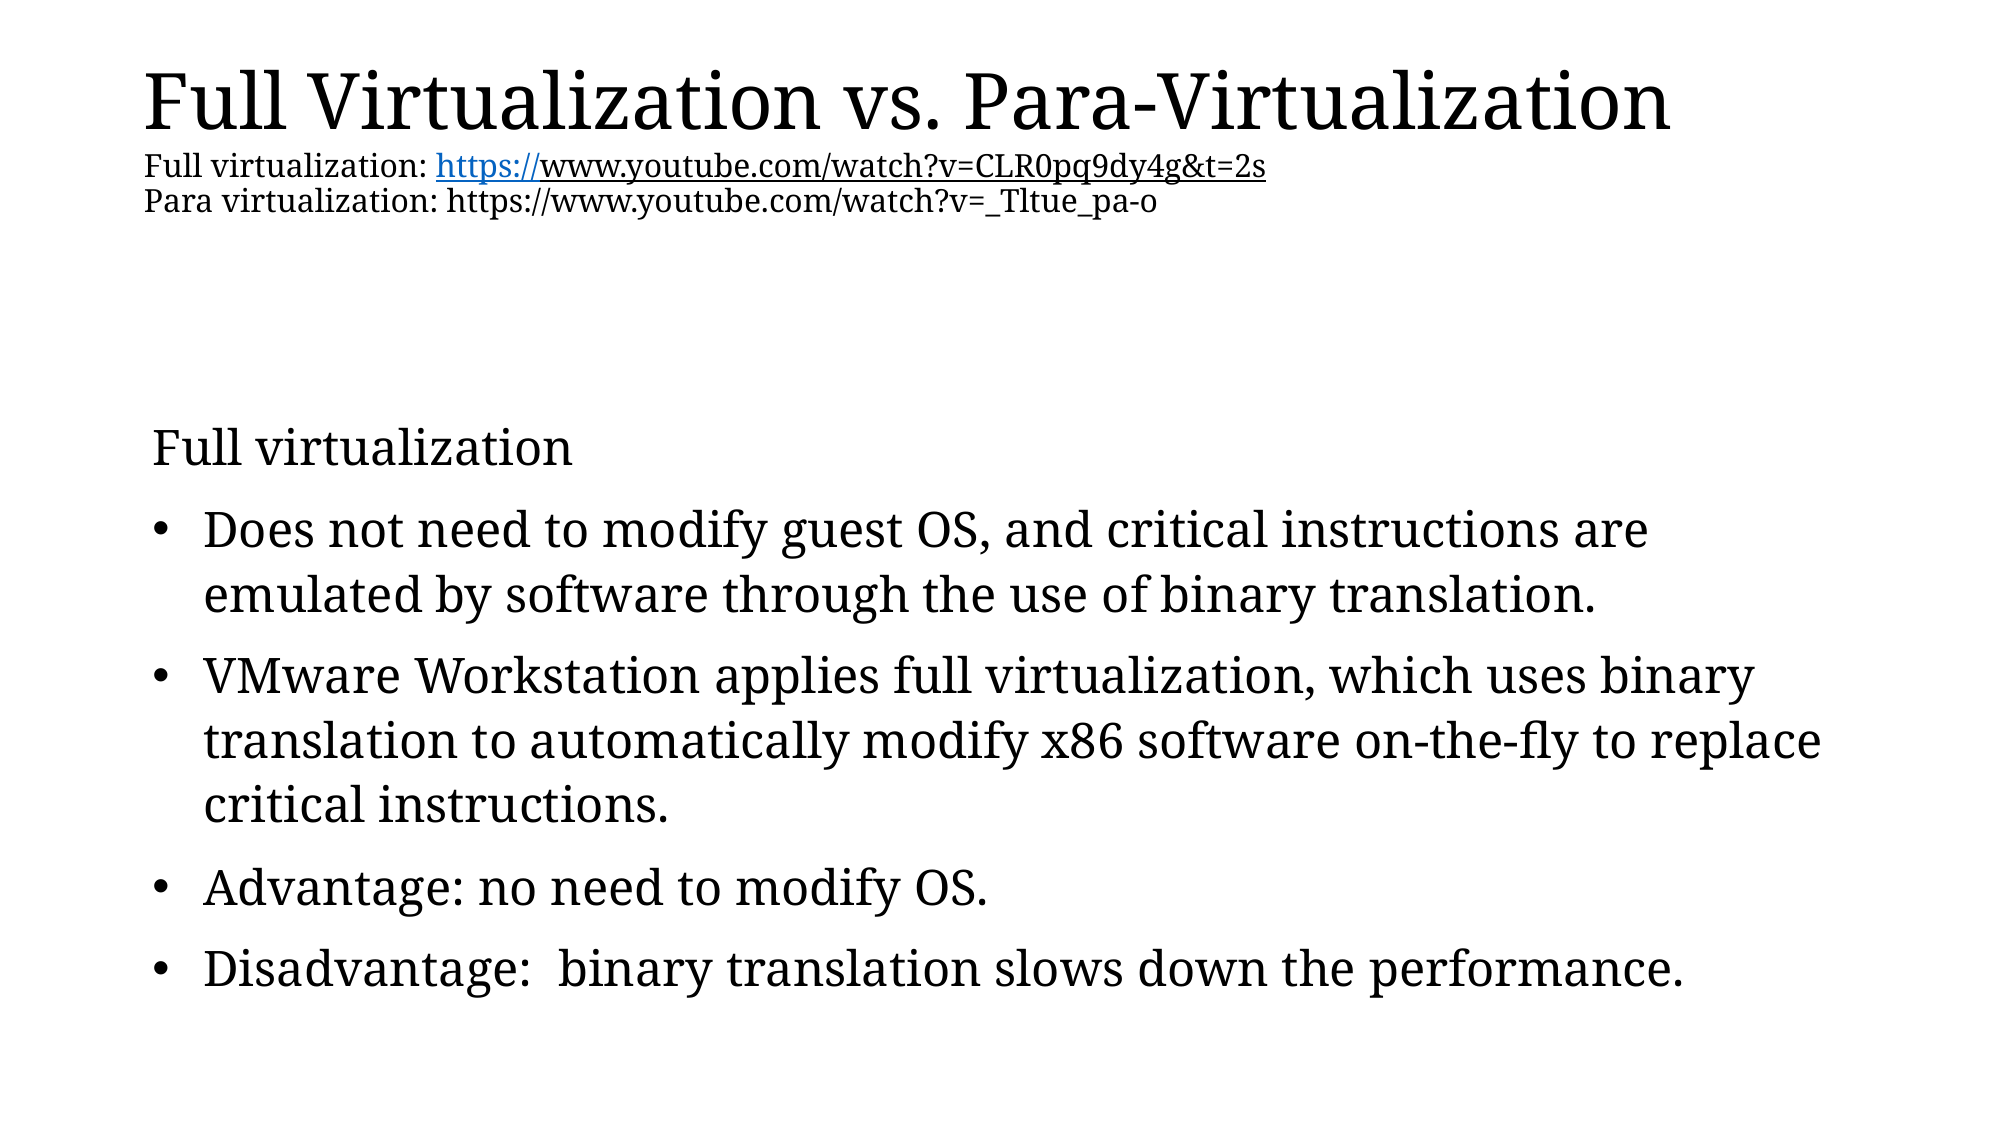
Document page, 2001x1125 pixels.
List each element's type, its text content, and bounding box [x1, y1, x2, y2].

list Full virtualization Does not need to modify guest OS, and critical instructions are emulated by software through the use of binary translation. VMware Workstation applies full virtualization, which uses binary translation to automatically modify x86 software on-the-fly to replace critical instructions. Advantage: no need to modify OS. Disadvantage: binary translation slows down the performance. [137, 264, 1863, 1014]
title Full Virtualization vs. Para-Virtualization Full virtualization: https://www.youtube.com/watch?v=CLR0pq9dy4g&t=2s Para virtualization: https://www.youtube.com/watch?v=_Tltue_pa-o [129, 30, 1854, 252]
